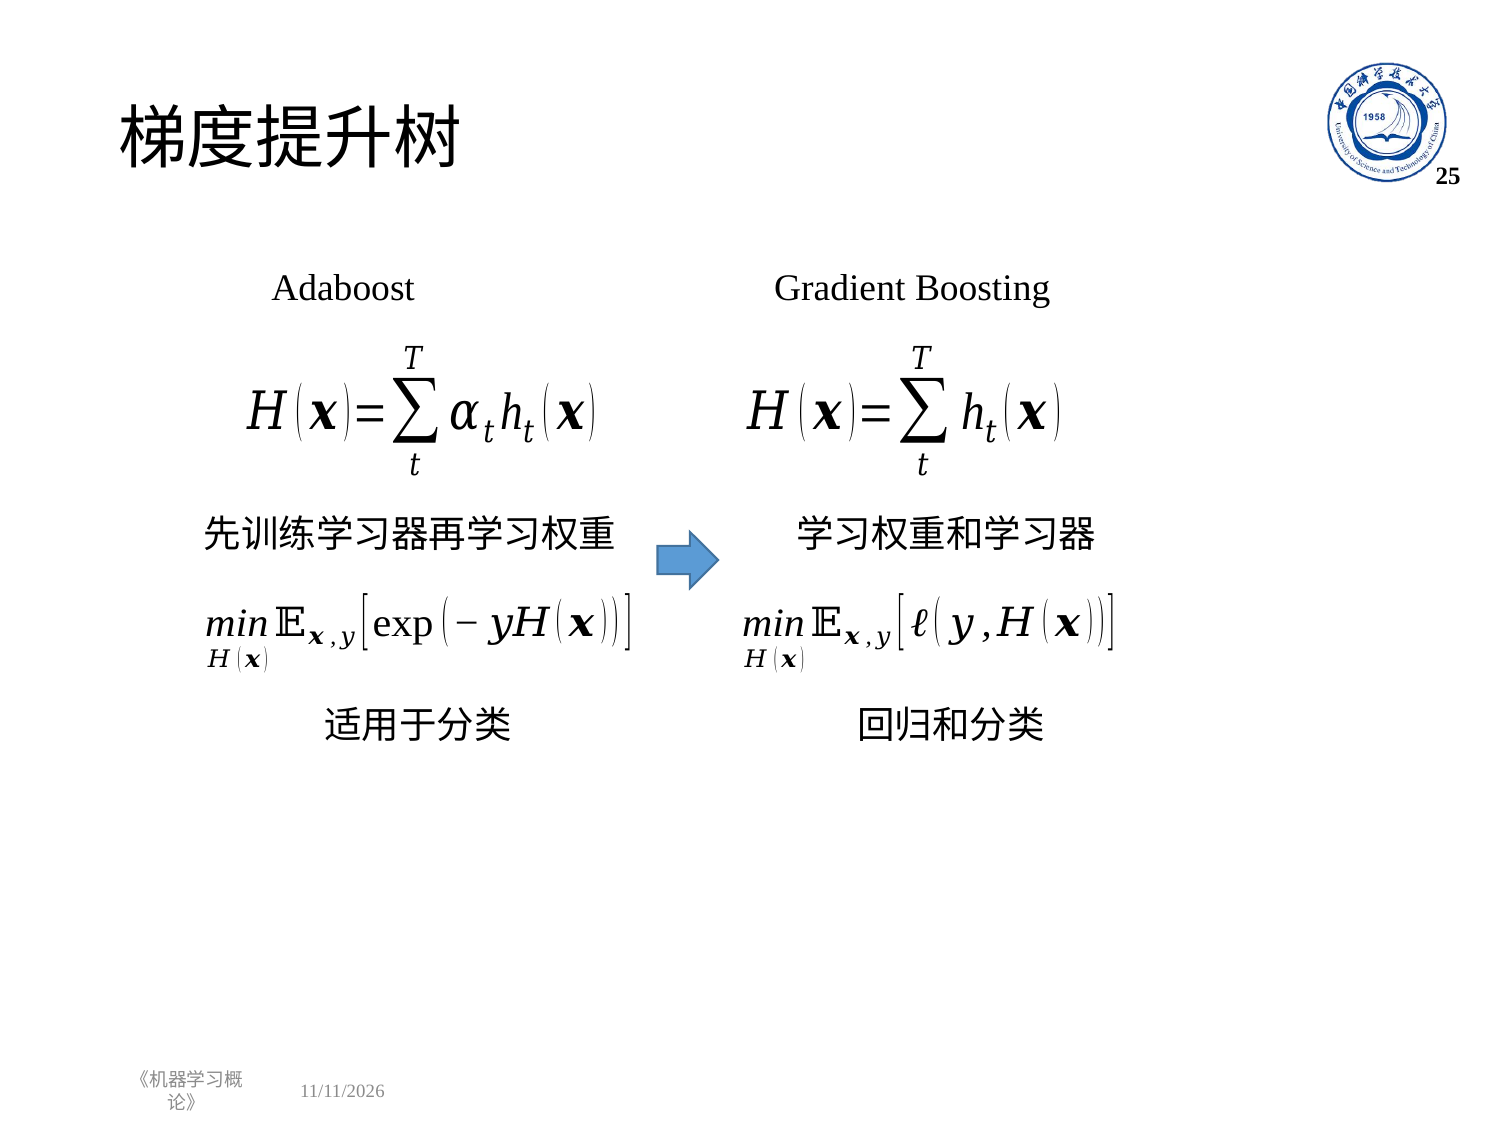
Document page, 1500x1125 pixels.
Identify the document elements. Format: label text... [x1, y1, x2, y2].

picture [1397, 59, 1450, 144]
text_box 适用于分类 [309, 694, 527, 754]
title 梯度提升树 [103, 59, 1397, 221]
text_box Gradient Boosting [759, 255, 1073, 315]
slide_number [285, 1068, 422, 1113]
slide_number 25 [1372, 144, 1476, 205]
text_box [656, 529, 720, 591]
footer 《机器学习概论》 [104, 1068, 270, 1113]
text_box Adaboost [256, 255, 570, 315]
text_box 先训练学习器再学习权重 [189, 502, 632, 563]
